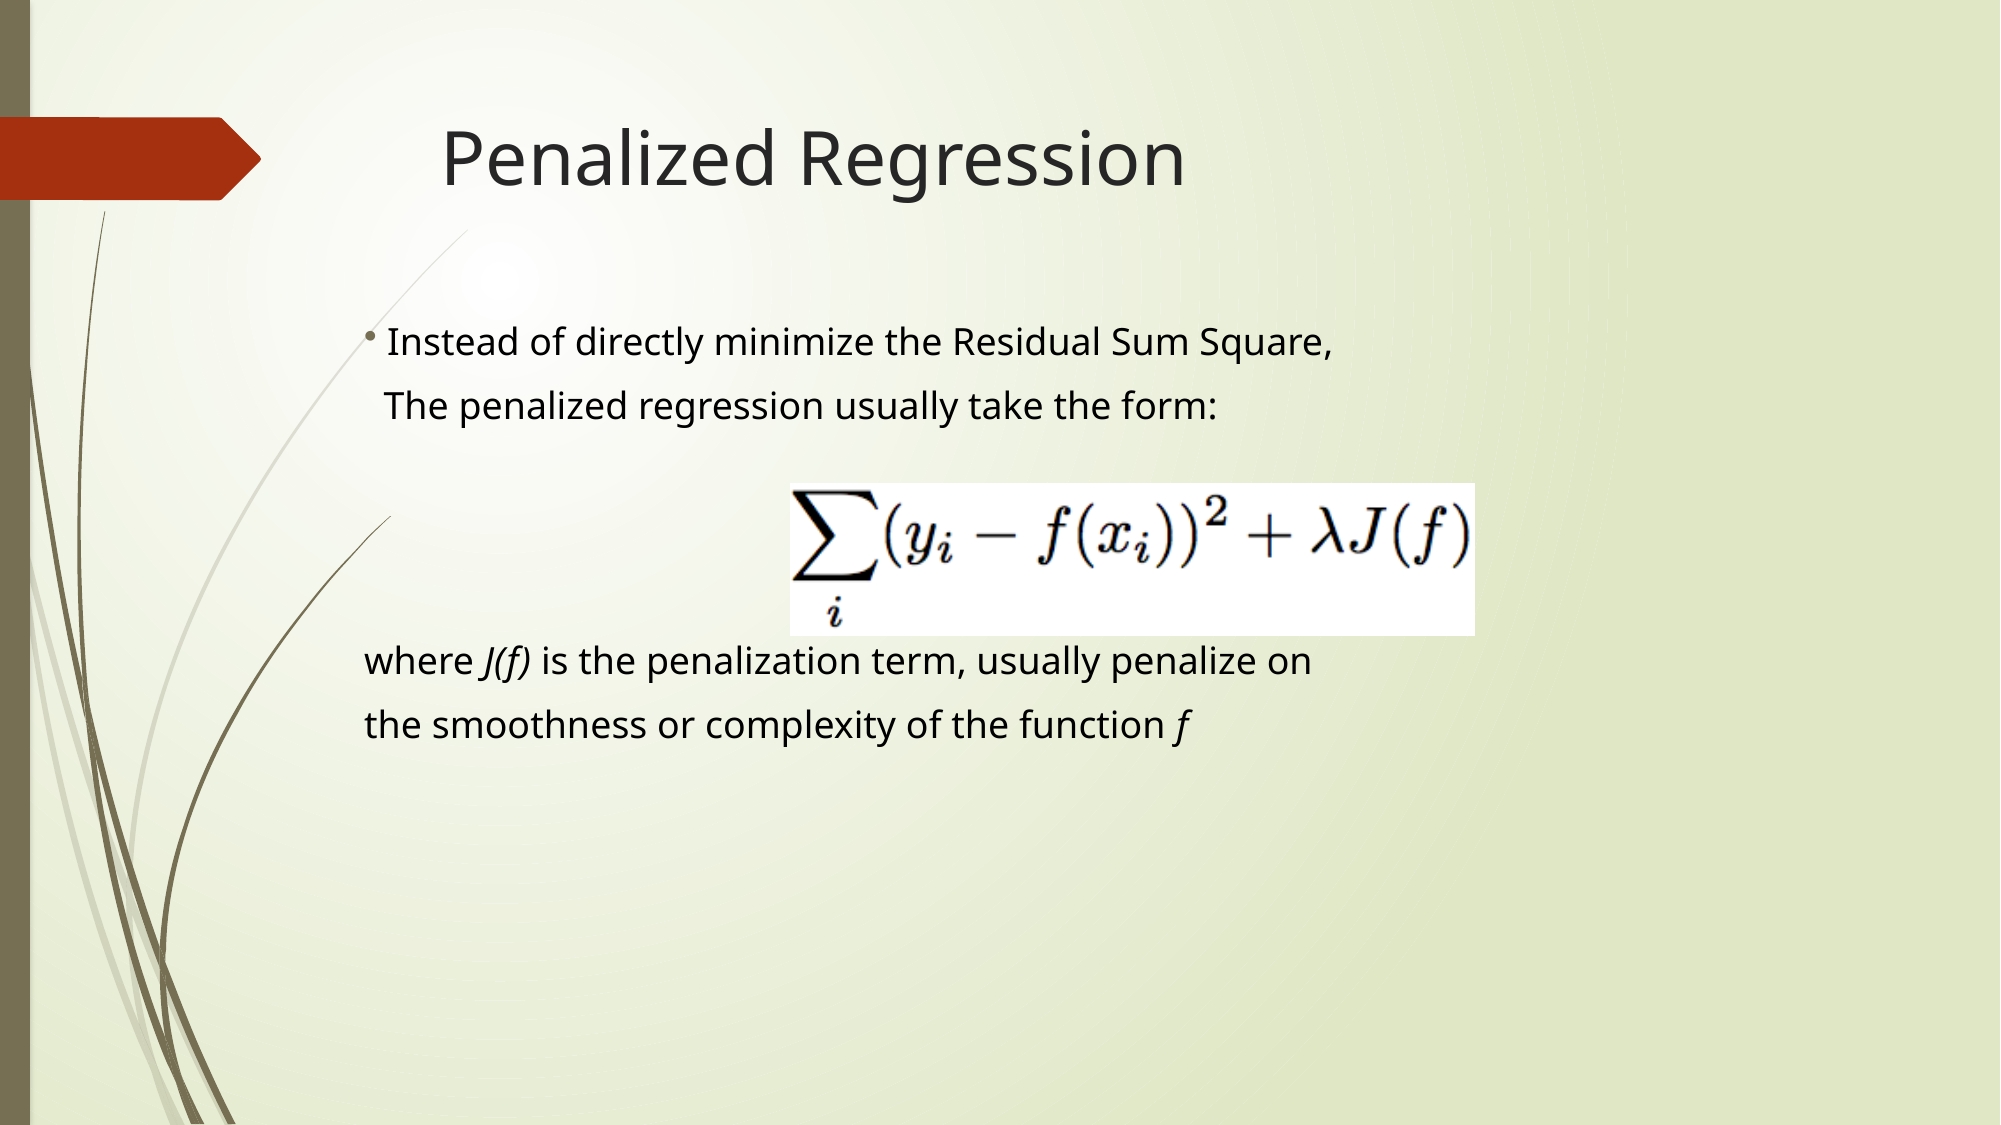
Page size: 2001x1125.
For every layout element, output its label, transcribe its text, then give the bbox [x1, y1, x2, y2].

picture [790, 483, 1475, 636]
title Penalized Regression [425, 102, 1888, 313]
list [424, 350, 1888, 988]
text_box Instead of directly minimize the Residual Sum Square, The penalized regression usually take the form: where J(f) is the penalization term, usually penalize on the smoothness or complexity of the function f [349, 310, 1812, 754]
